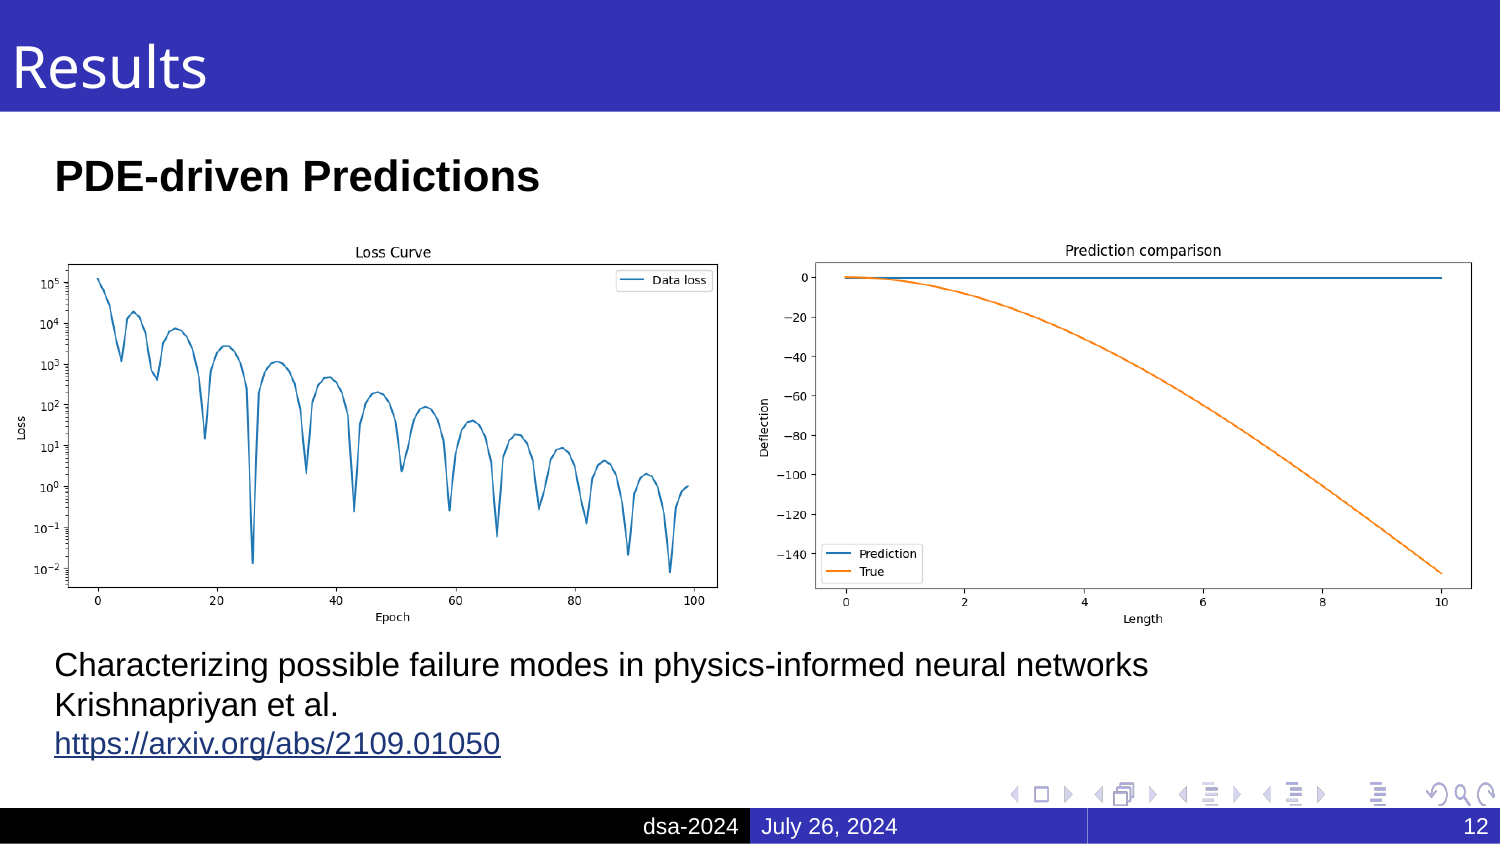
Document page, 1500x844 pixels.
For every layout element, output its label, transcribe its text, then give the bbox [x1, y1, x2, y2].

title Results [0, 0, 1500, 112]
picture [1009, 778, 1495, 806]
picture [749, 235, 1479, 633]
slide_number ‹#› [1087, 808, 1500, 844]
text_box Characterizing possible failure modes in physics-informed neural networks Krishnapriyan et al. https://arxiv.org/abs/2109.01050 [39, 628, 1429, 776]
text_box PDE-driven Predictions [39, 133, 897, 216]
picture [6, 236, 725, 631]
footer dsa-2024 [0, 808, 750, 844]
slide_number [750, 808, 1087, 844]
